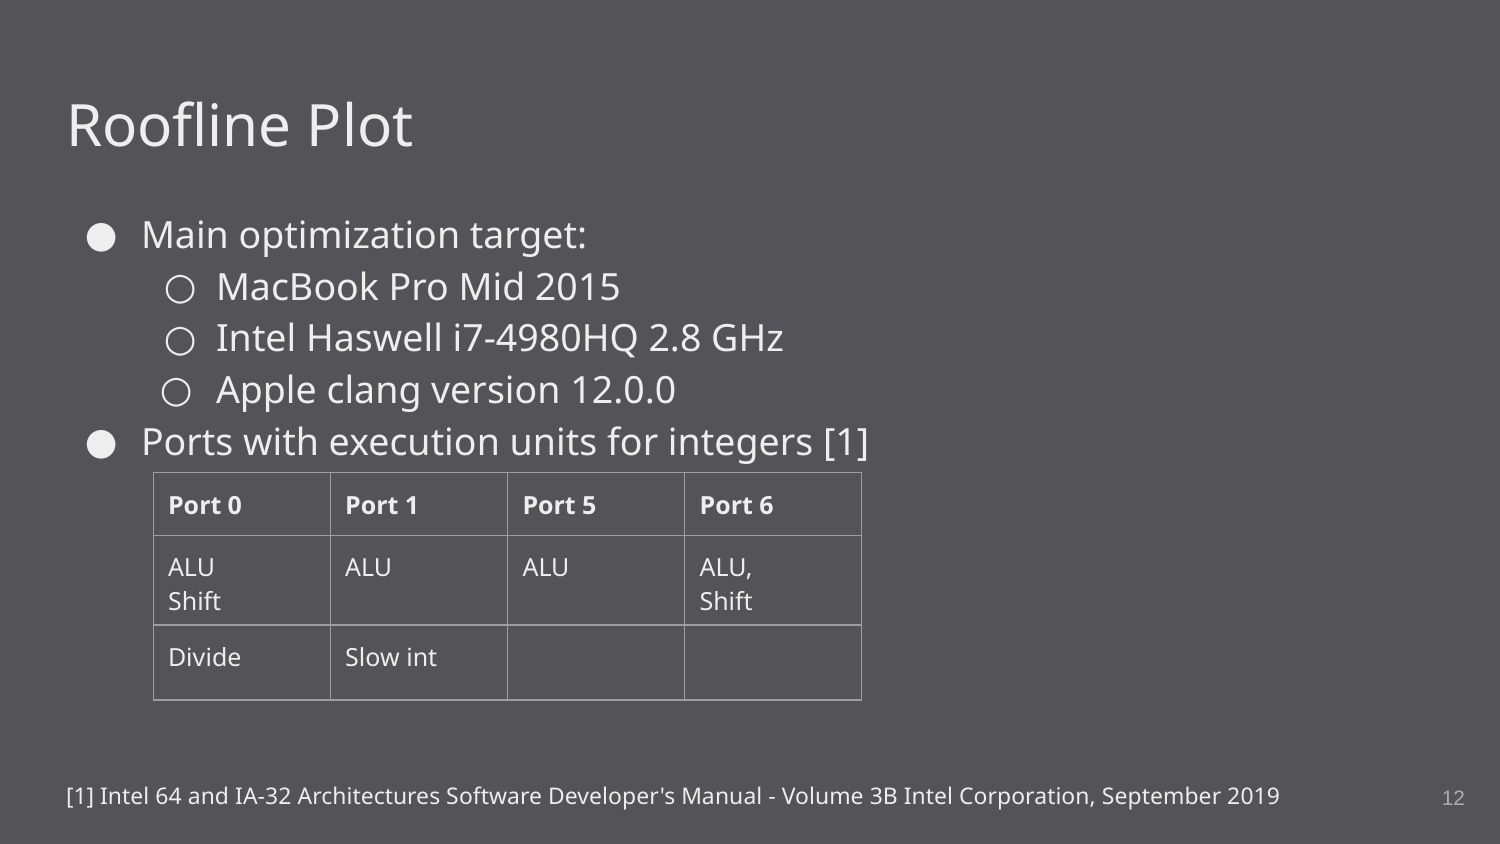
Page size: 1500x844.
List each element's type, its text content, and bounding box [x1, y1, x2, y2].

table_header Port 5 [508, 473, 684, 535]
table_header Port 0 [154, 473, 330, 535]
text_box [1] Intel 64 and IA-32 Architectures Software Developer's Manual - Volume 3B Intel Corporation, September 2019 [51, 768, 1390, 824]
slide_number ‹#› [1389, 764, 1480, 830]
table_cell Slow int [331, 626, 507, 699]
table_cell ALU [331, 536, 507, 624]
table_cell ALU Shift [154, 536, 330, 624]
table_cell ALU, Shift [685, 536, 861, 624]
table_cell [508, 626, 684, 699]
table_header Port 1 [331, 473, 507, 535]
table_cell ALU [508, 536, 684, 624]
title Roofline Plot [51, 72, 1449, 167]
table_cell [685, 626, 861, 699]
list Main optimization target: MacBook Pro Mid 2015 Intel Haswell i7-4980HQ 2.8 GHz Apple clang version 12.0.0 Ports with execution units for integers [1] [51, 189, 1449, 750]
table_cell Divide [154, 626, 330, 699]
table_header Port 6 [685, 473, 861, 535]
